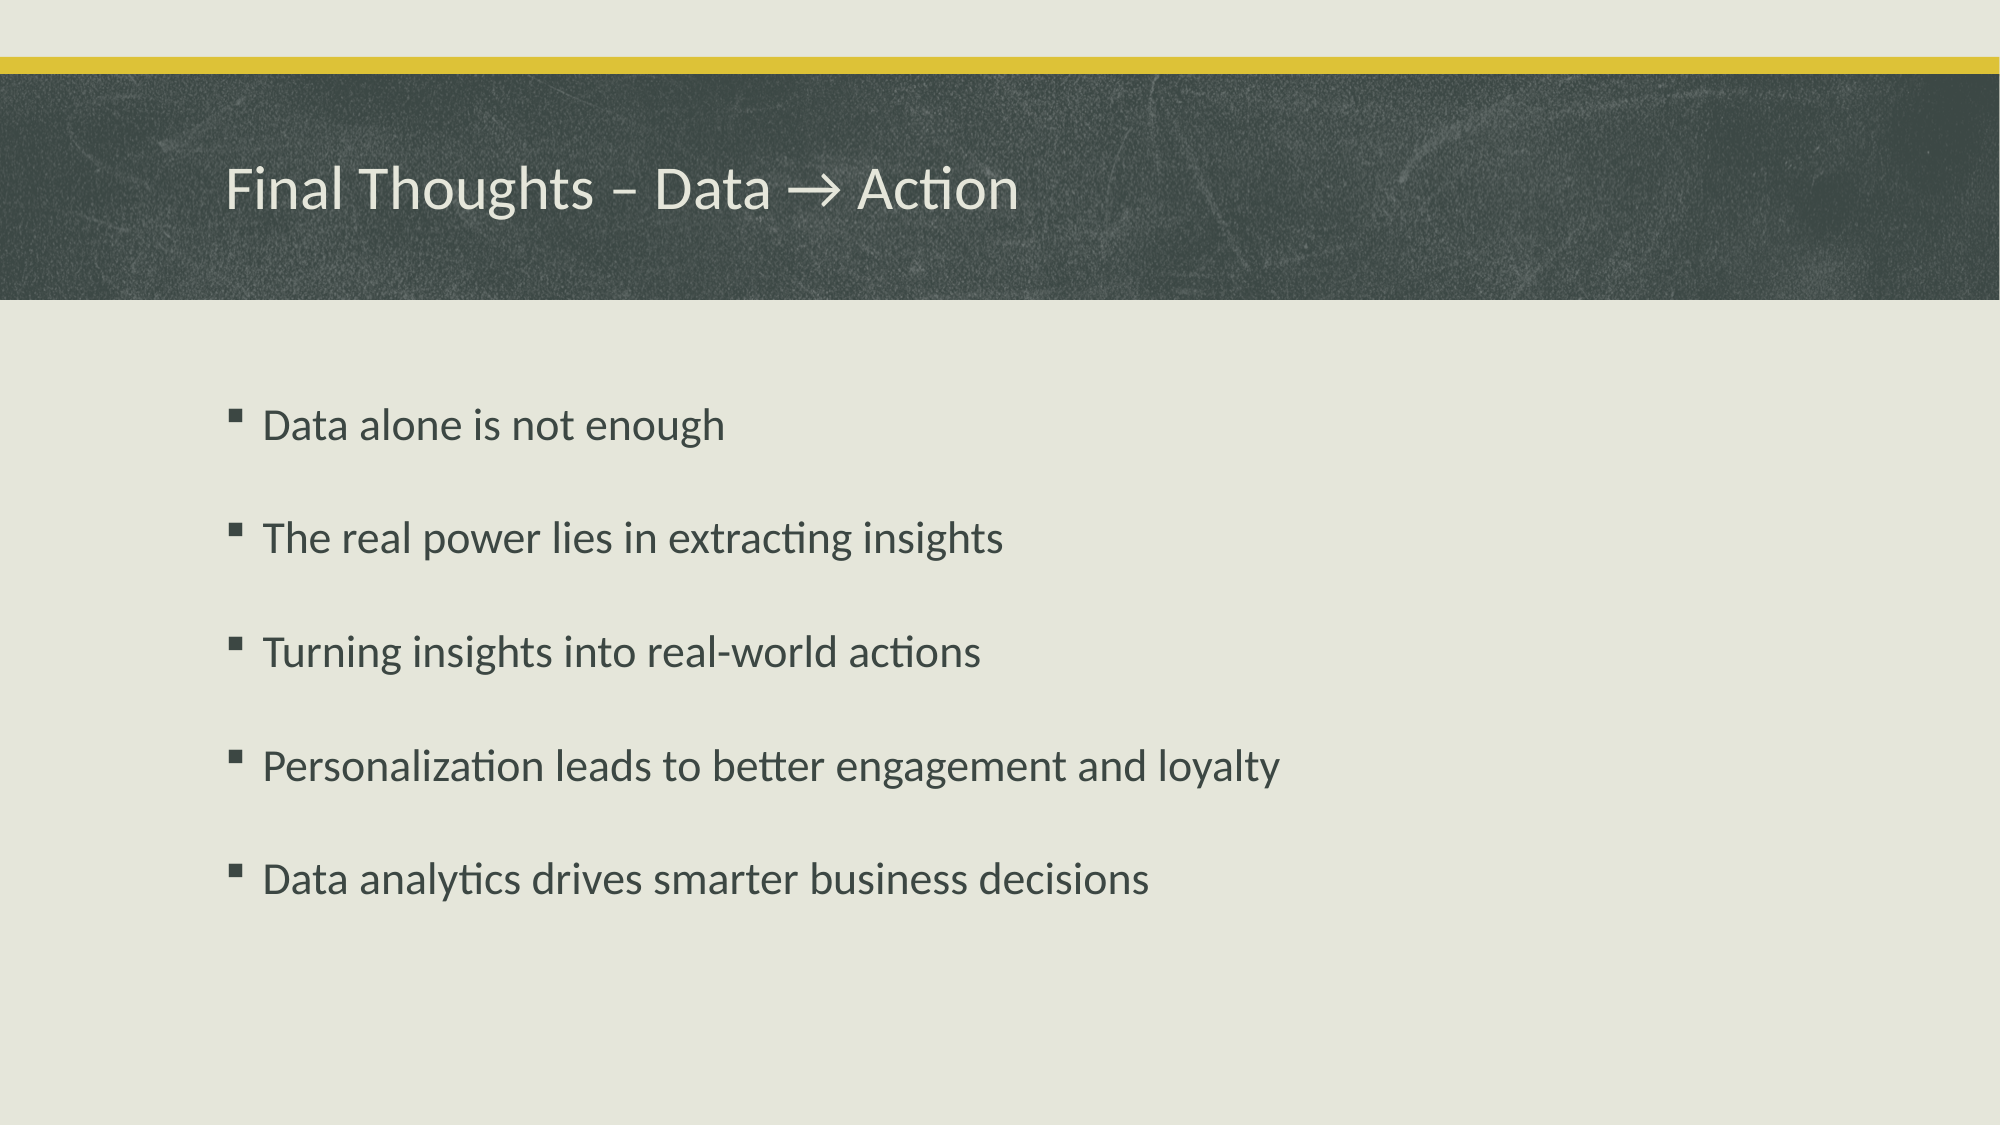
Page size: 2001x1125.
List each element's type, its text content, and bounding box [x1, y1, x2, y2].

title Final Thoughts – Data → Action [210, 76, 1790, 300]
picture [0, 74, 2000, 300]
list Data alone is not enough The real power lies in extracting insights Turning insights into real-world actions Personalization leads to better engagement and loyalty Data analytics drives smarter business decisions [210, 359, 1790, 1014]
